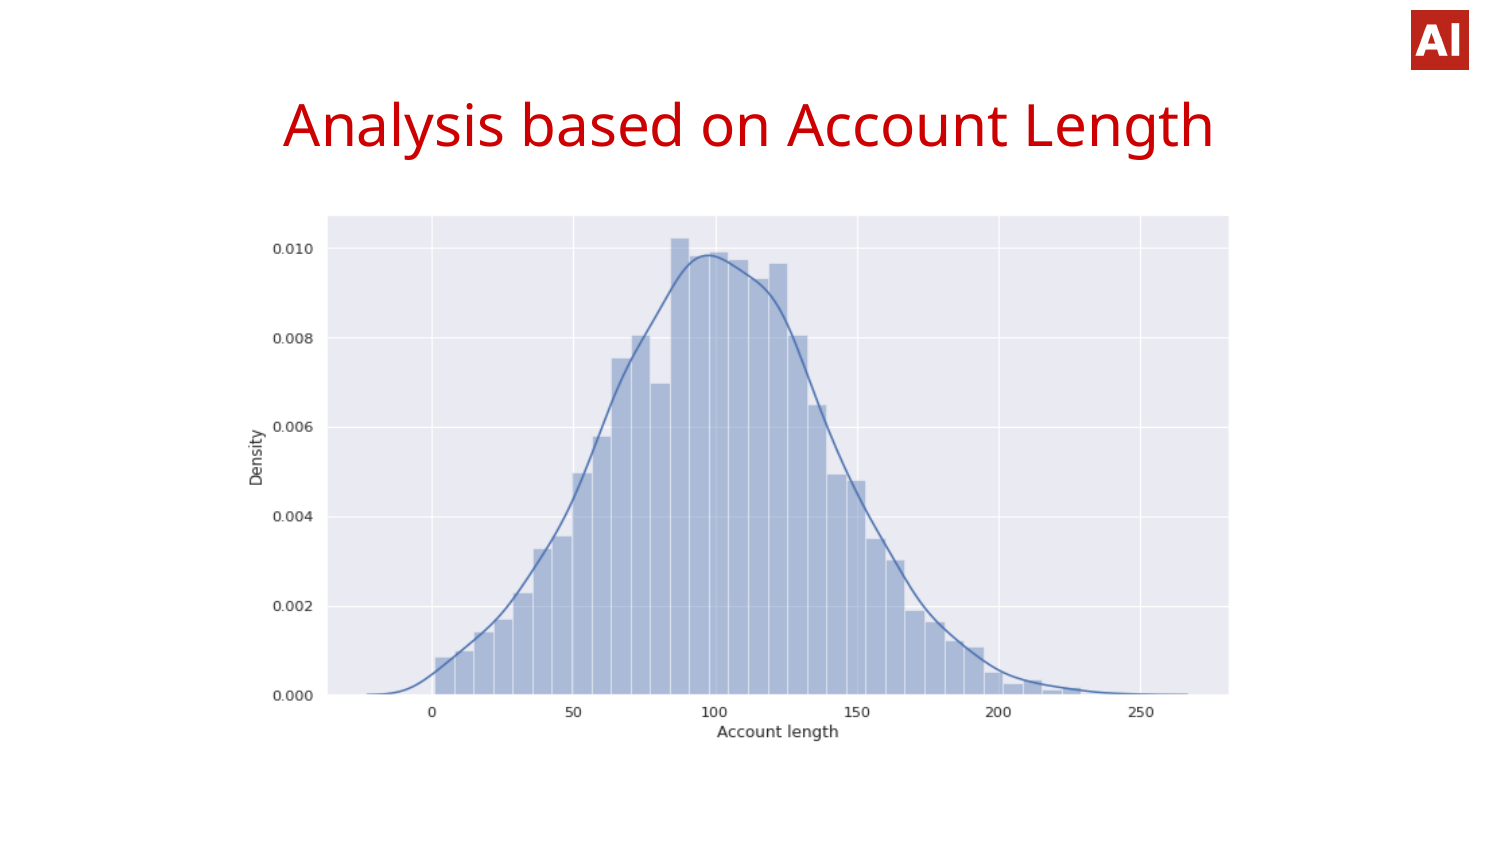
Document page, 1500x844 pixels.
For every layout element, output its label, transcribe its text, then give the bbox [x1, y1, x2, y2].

title Analysis based on Account Length [51, 72, 1449, 167]
picture [239, 206, 1238, 750]
picture [1411, 10, 1469, 70]
